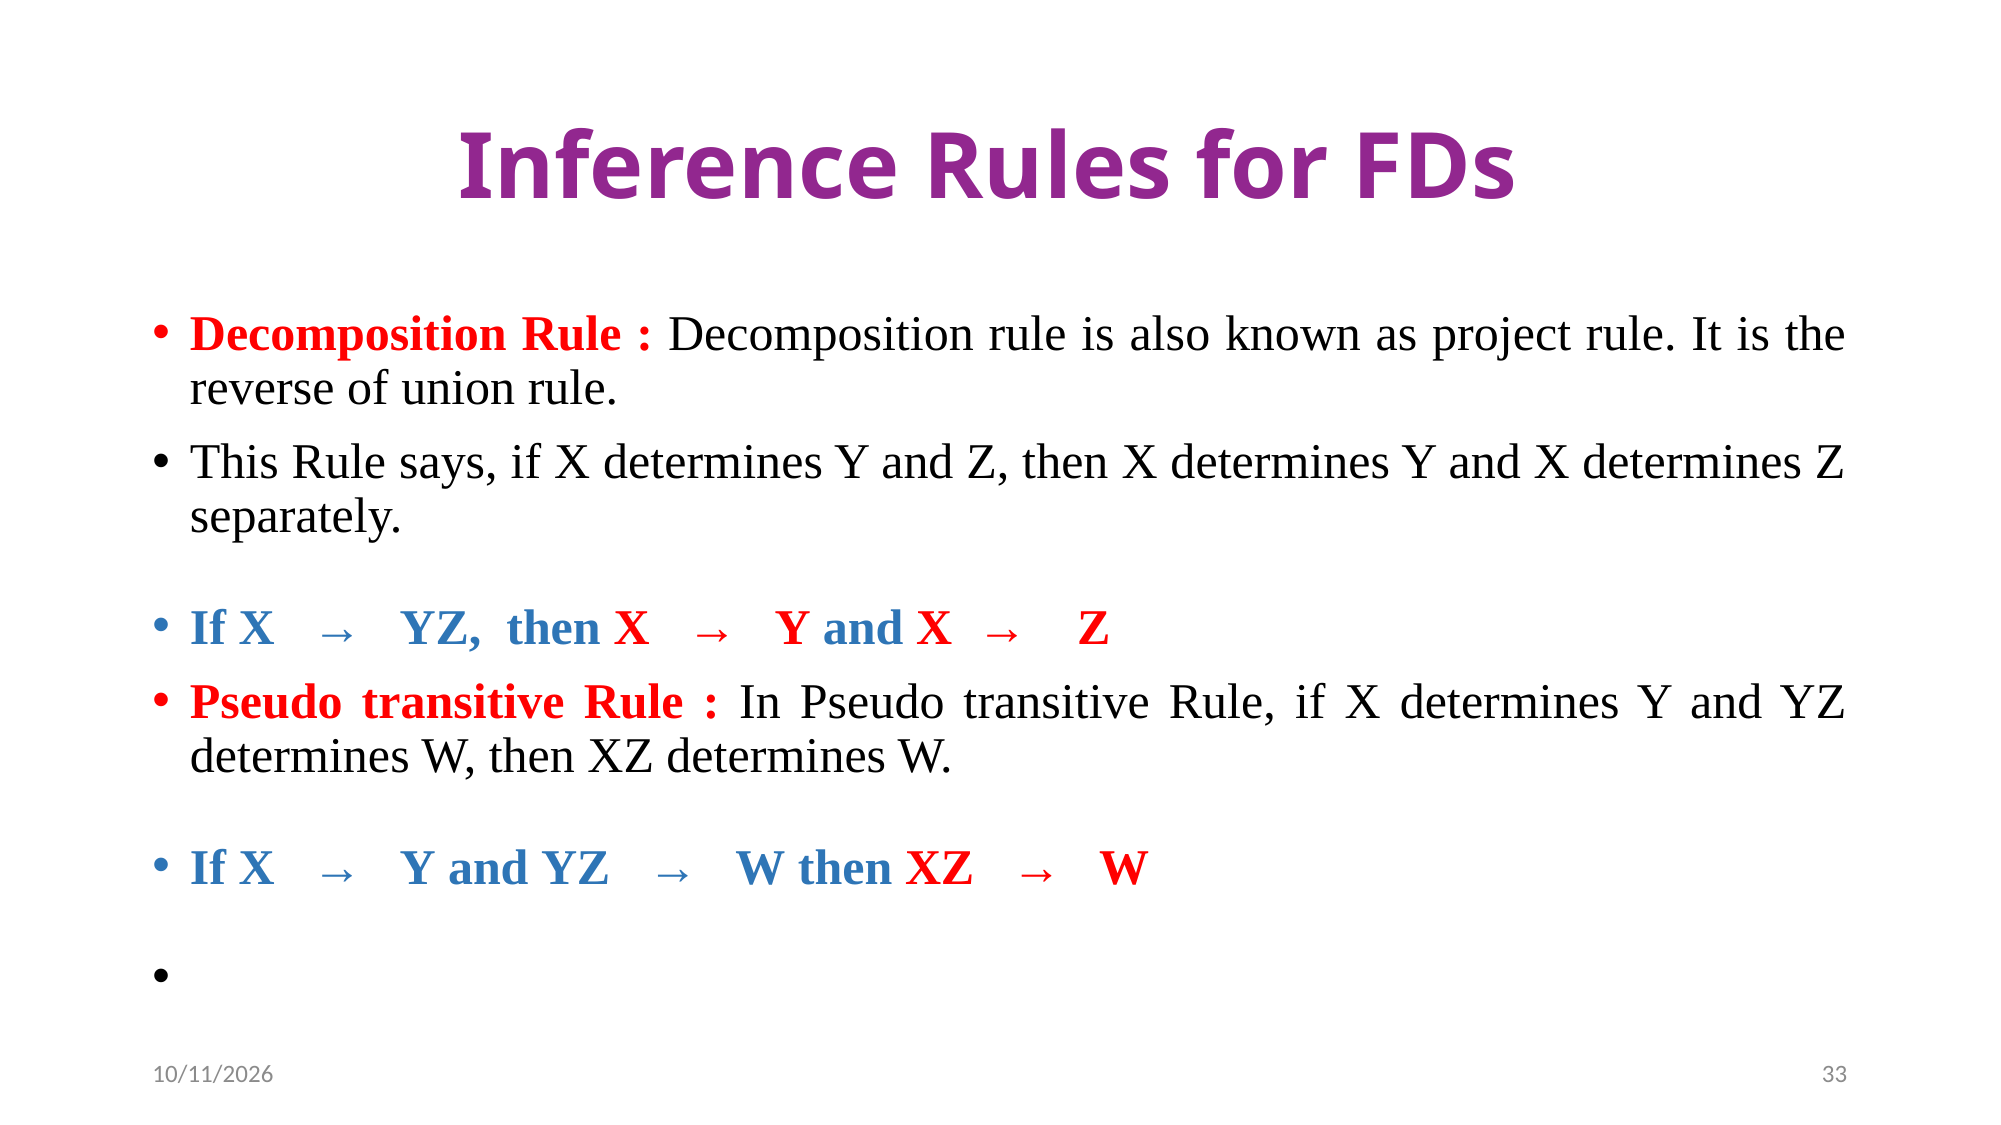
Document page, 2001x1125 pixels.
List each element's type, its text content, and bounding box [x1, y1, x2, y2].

list Decomposition Rule : Decomposition rule is also known as project rule. It is the reverse of union rule. This Rule says, if X determines Y and Z, then X determines Y and X determines Z separately. If X → YZ, then X → Y and X → Z Pseudo transitive Rule : In Pseudo transitive Rule, if X determines Y and YZ determines W, then XZ determines W. If X → Y and YZ → W then XZ → W [137, 299, 1863, 1014]
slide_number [137, 1042, 588, 1103]
title Inference Rules for FDs [137, 59, 1863, 278]
slide_number 33 [1412, 1042, 1863, 1103]
